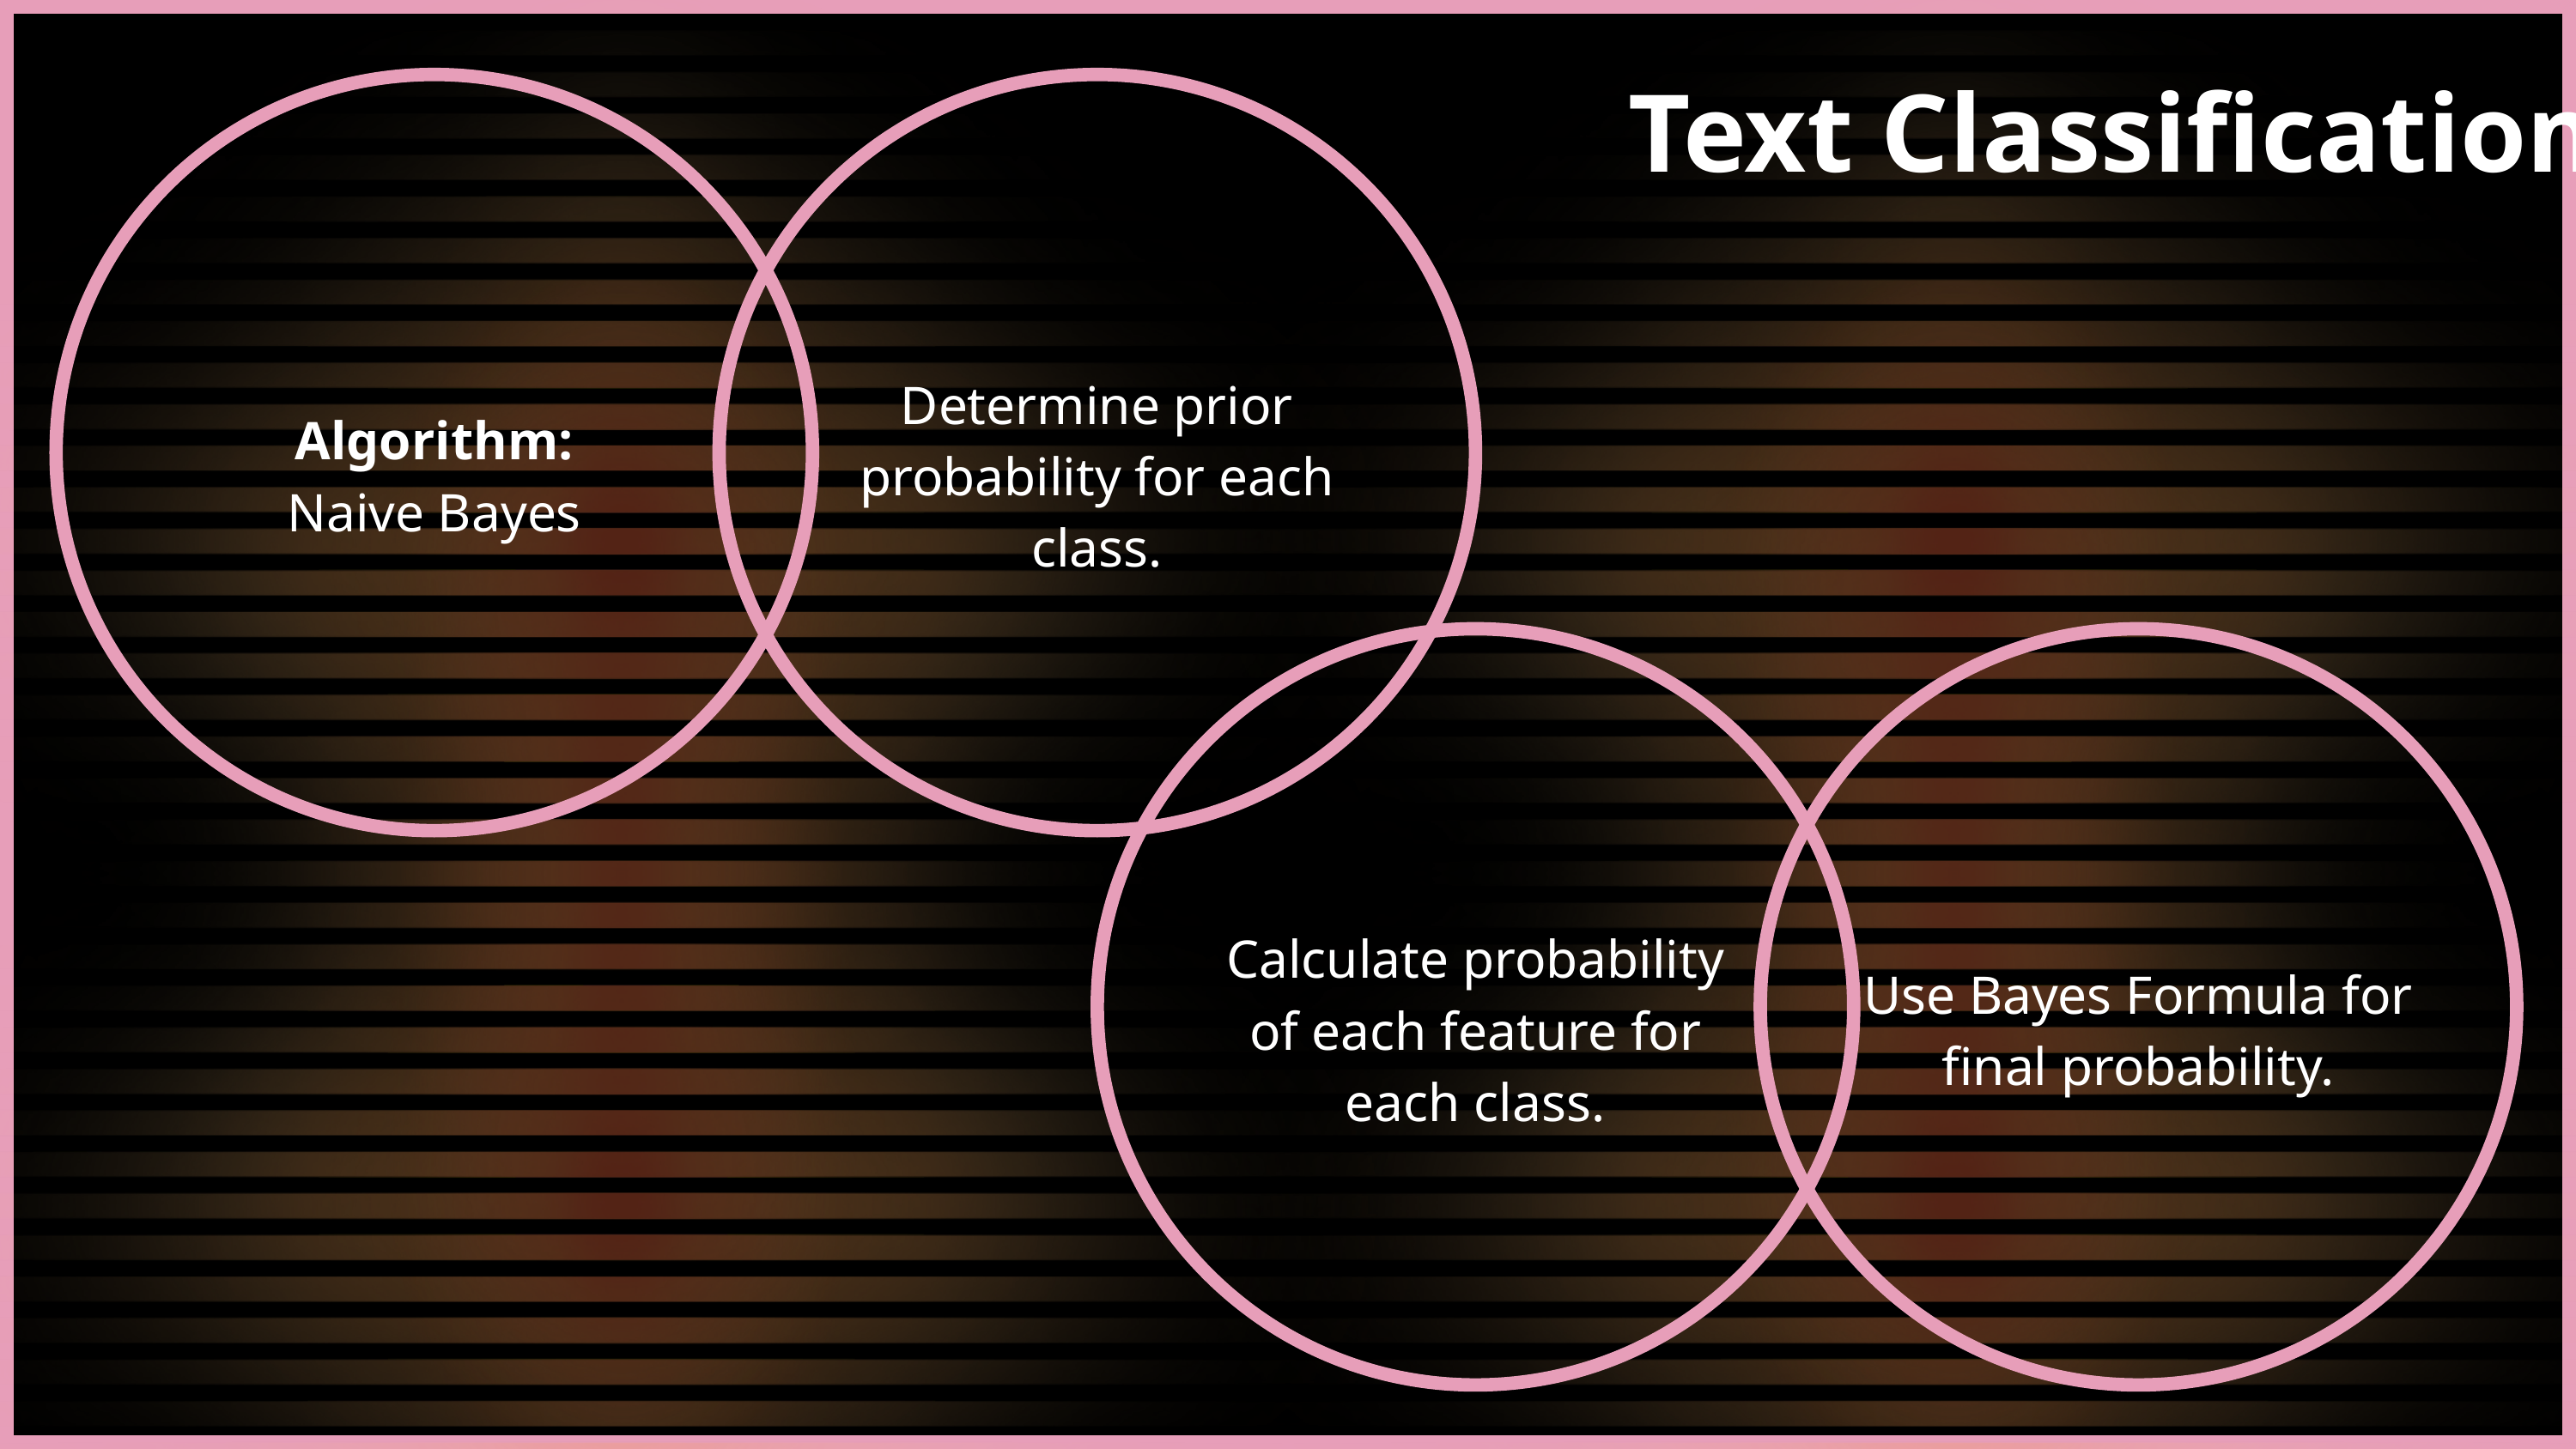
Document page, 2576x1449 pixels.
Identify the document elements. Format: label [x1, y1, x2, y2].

text_box [719, 74, 1476, 831]
text_box [56, 74, 718, 831]
text_box [0, 0, 2576, 1449]
text_box [1759, 628, 2518, 1385]
text_box [1097, 628, 1758, 1385]
